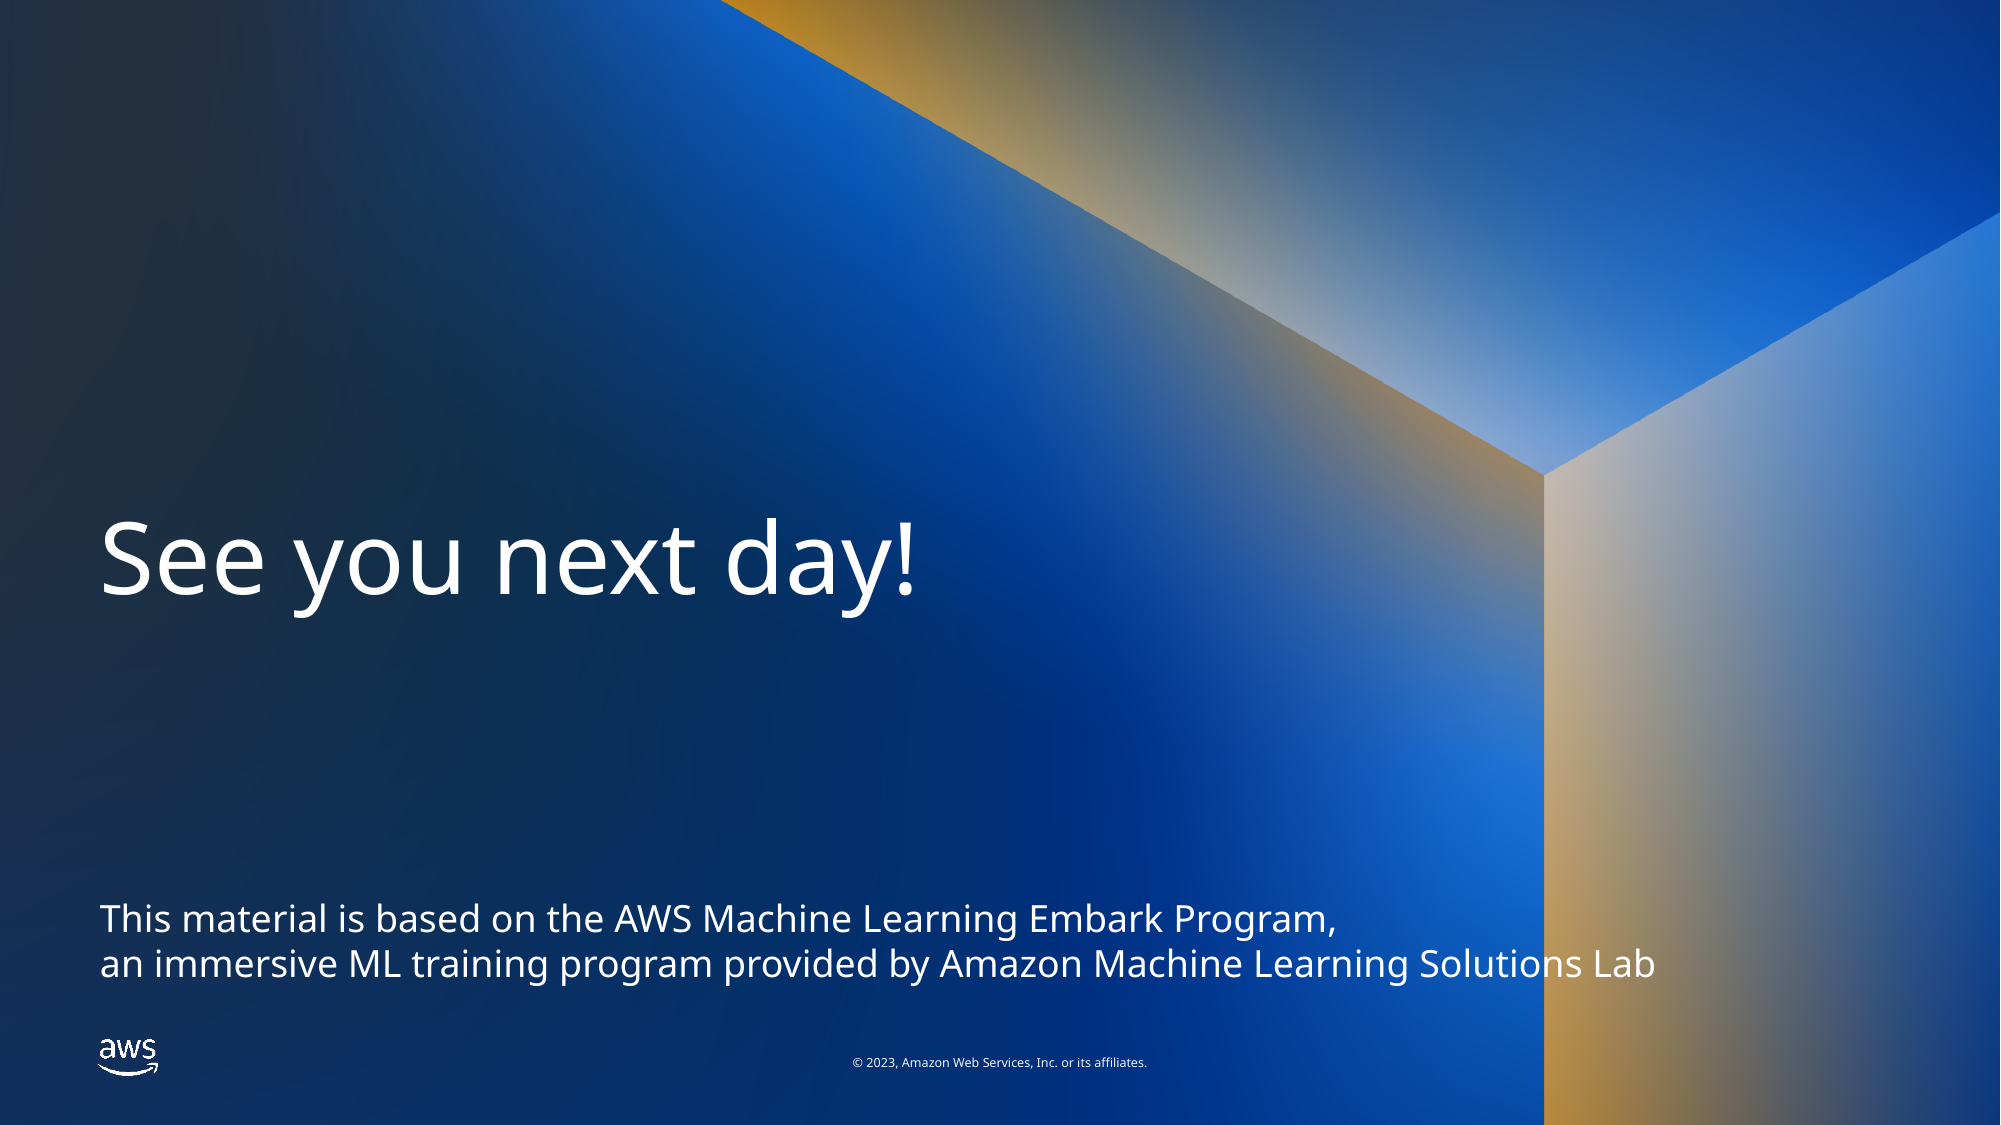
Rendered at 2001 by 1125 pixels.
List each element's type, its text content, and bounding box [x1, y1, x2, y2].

title See you next day! [99, 498, 1384, 627]
text_box This material is based on the AWS Machine Learning Embark Program, an immersive ML training program provided by Amazon Machine Learning Solutions Lab [99, 887, 1732, 993]
picture [0, 0, 2000, 1125]
